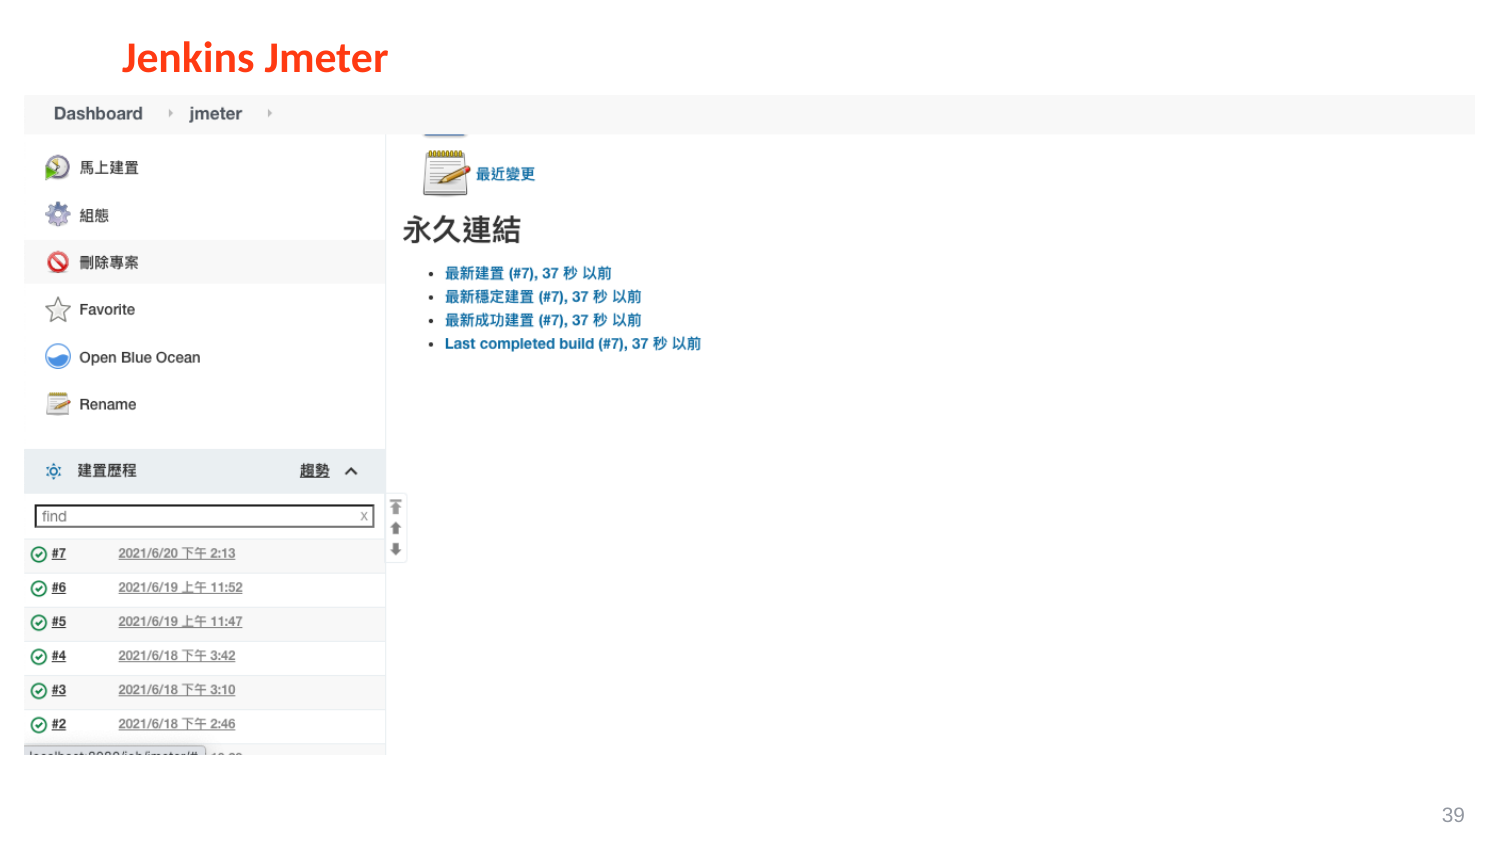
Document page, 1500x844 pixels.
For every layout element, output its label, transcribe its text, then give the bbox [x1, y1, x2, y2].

slide_number 39 [1389, 782, 1480, 844]
list Jenkins Jmeter [107, 31, 1448, 71]
picture [24, 95, 1475, 755]
